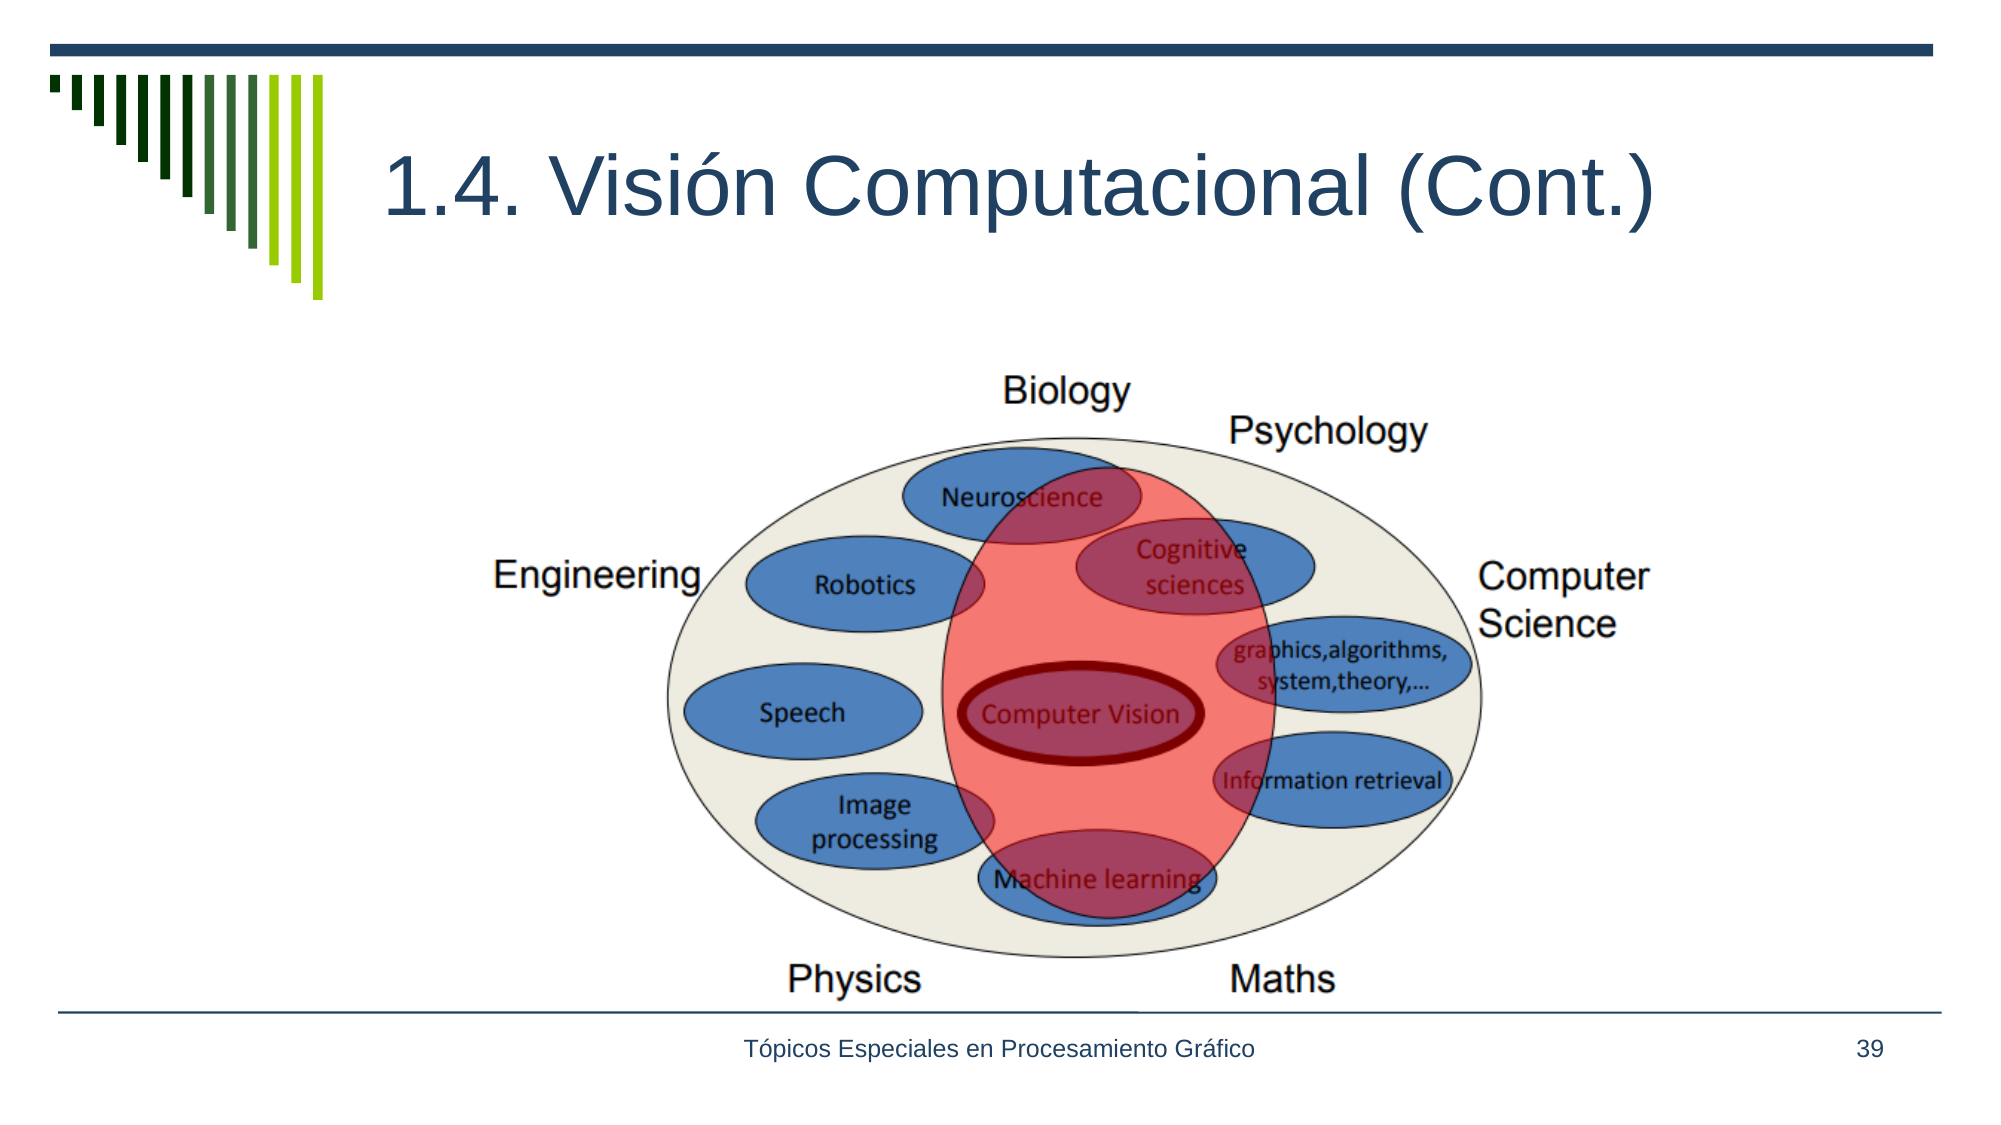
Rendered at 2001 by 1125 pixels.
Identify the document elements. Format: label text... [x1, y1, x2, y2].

slide_number 39 [1433, 1024, 1901, 1101]
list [487, 362, 1657, 1007]
title 1.4. Visión Computacional (Cont.) [366, 74, 1901, 288]
footer Tópicos Especiales en Procesamiento Gráfico [683, 1024, 1317, 1101]
